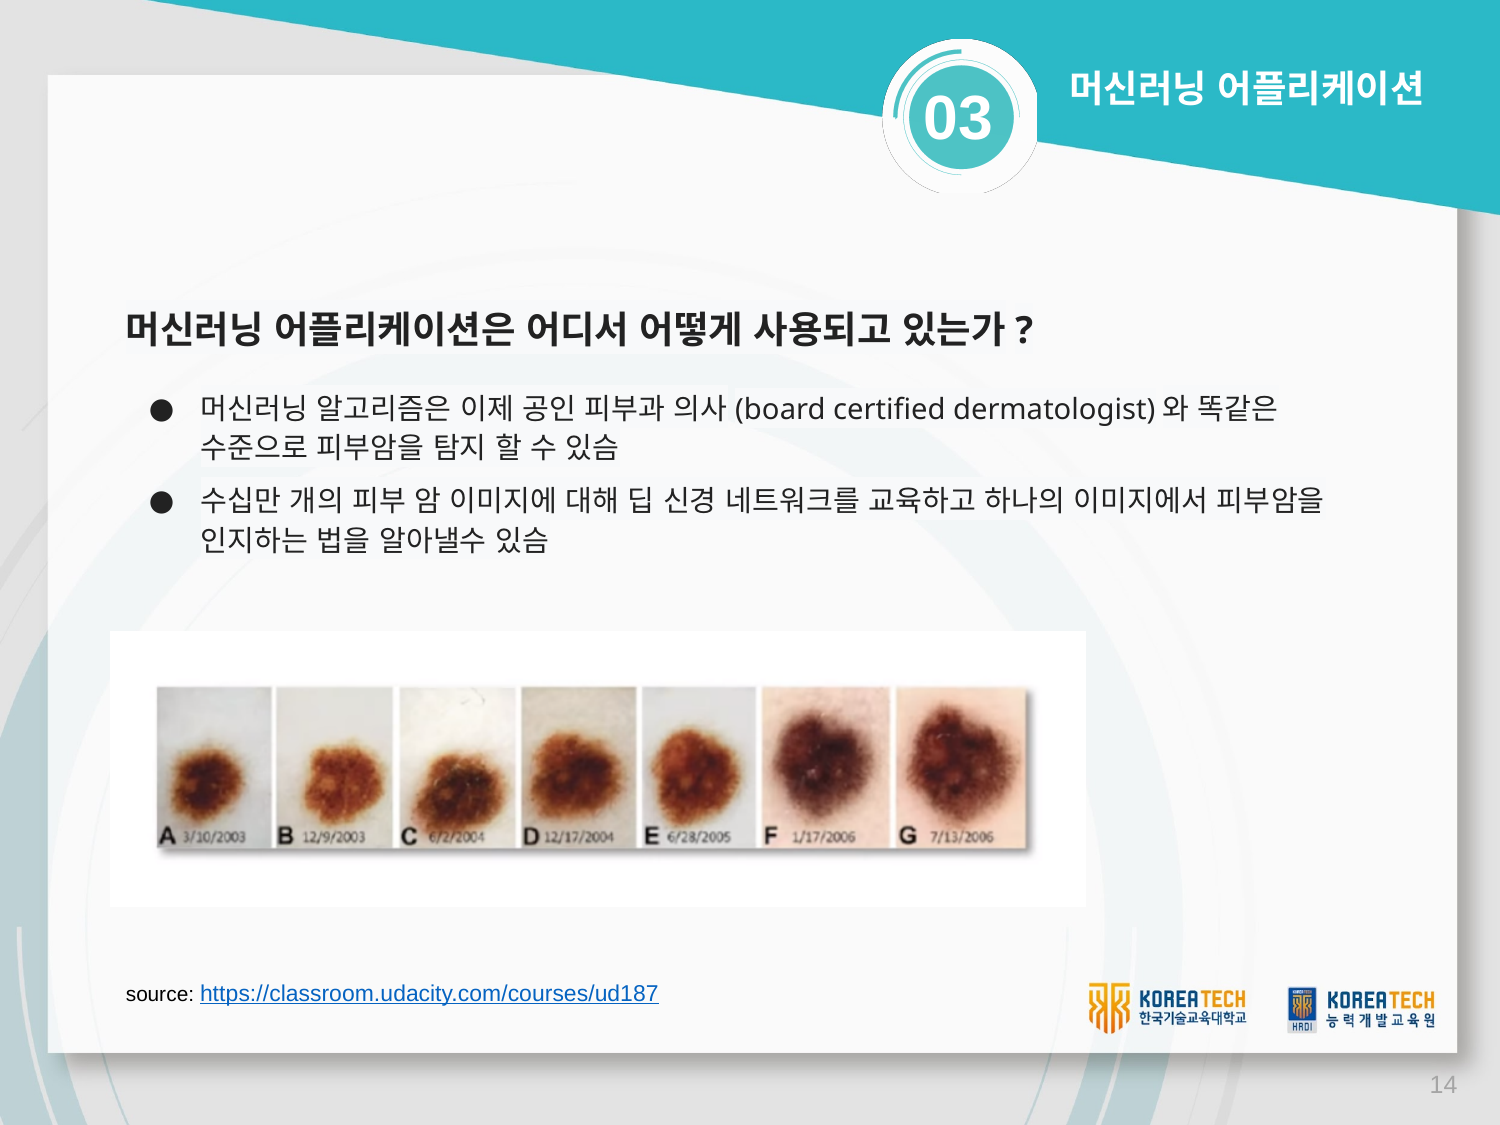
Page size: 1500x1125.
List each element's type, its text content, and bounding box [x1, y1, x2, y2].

picture [0, 0, 1500, 1125]
text_box source: https://classroom.udacity.com/courses/ud187 [110, 962, 907, 1024]
slide_number 14 [1225, 1053, 1473, 1114]
text_box 머신러닝 어플리케이션 [1053, 57, 1441, 172]
text_box 머신러닝 어플리케이션은 어디서 어떻게 사용되고 있는가? 머신러닝 알고리즘은 이제 공인 피부과 의사(board certified dermatologist)와 똑같은 수준으로 피부암을 탐지 할 수 있슴 수십만 개의 피부 암 이미지에 대해 딥 신경 네트워크를 교육하고 하나의 이미지에서 피부암을 인지하는 법을 알아낼수 있슴 [110, 261, 1401, 601]
